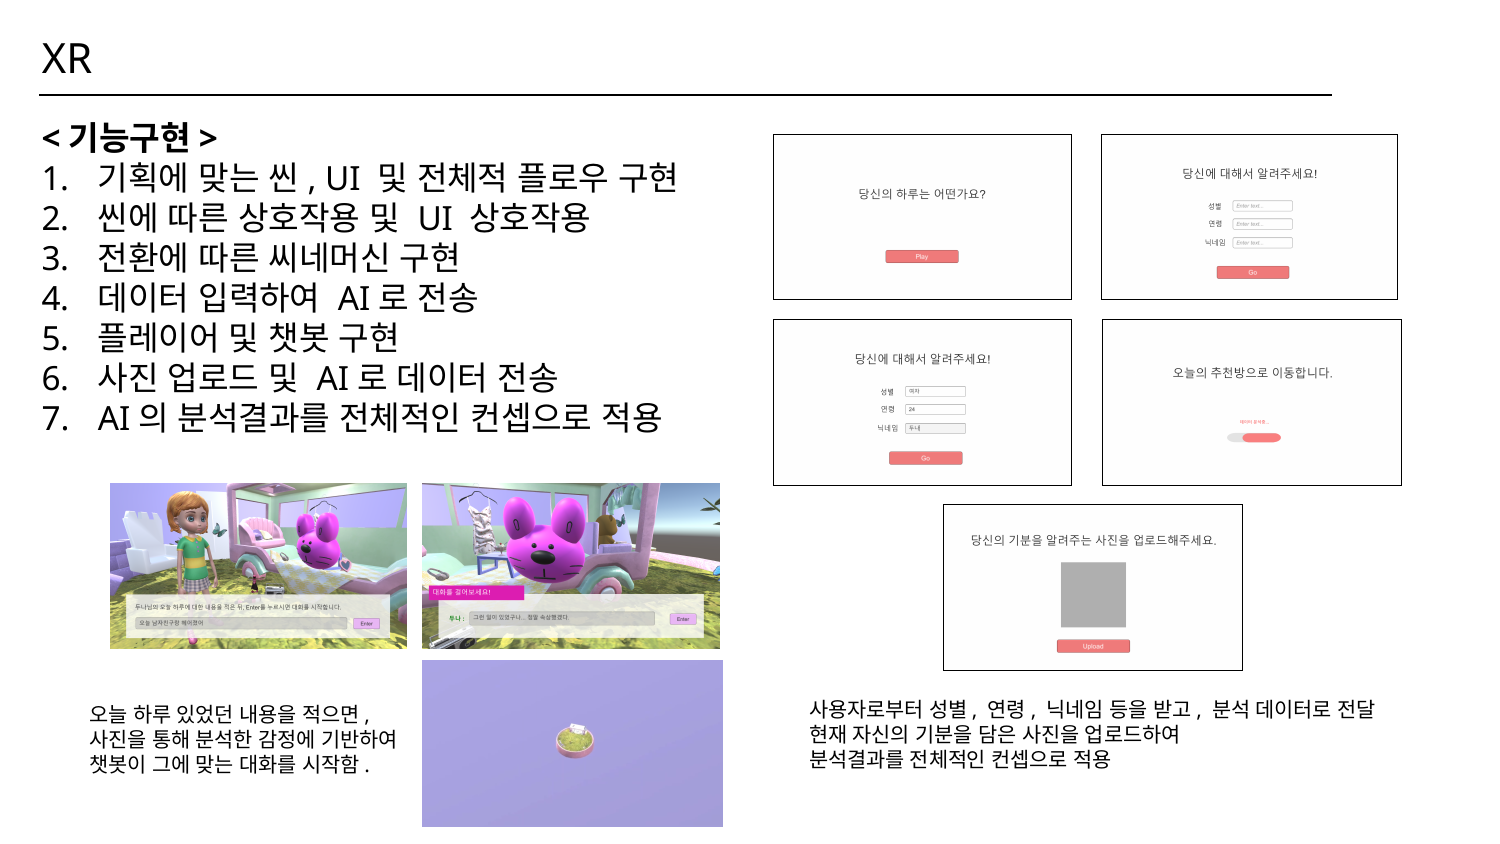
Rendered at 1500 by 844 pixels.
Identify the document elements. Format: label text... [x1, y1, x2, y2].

picture [1102, 319, 1402, 486]
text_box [26, 22, 1332, 111]
picture [1101, 134, 1398, 300]
picture [110, 483, 407, 649]
picture [422, 660, 723, 827]
picture [773, 134, 1072, 300]
picture [773, 319, 1072, 486]
text_box 사용자로부터 성별, 연령, 닉네임 등을 받고, 분석 데이터로 전달 현재 자신의 기분을 담은 사진을 업로드하여 분석결과를 전체적인 컨셉으로 적용 [794, 689, 1391, 779]
picture [422, 483, 720, 649]
text_box <기능구현> 기획에 맞는 씬, UI 및 전체적 플로우 구현 씬에 따른 상호작용 및 UI 상호작용 전환에 따른 씨네머신 구현 데이터 입력하여 AI로 전송 플레이어 및 챗봇 구현 사진 업로드 및 AI로 데이터 전송 AI의 분석결과를 전체적인 컨셉으로 적용 [26, 111, 722, 445]
text_box 오늘 하루 있었던 내용을 적으면, 사진을 통해 분석한 감정에 기반하여 챗봇이 그에 맞는 대화를 시작함. [74, 694, 413, 785]
picture [943, 504, 1243, 671]
